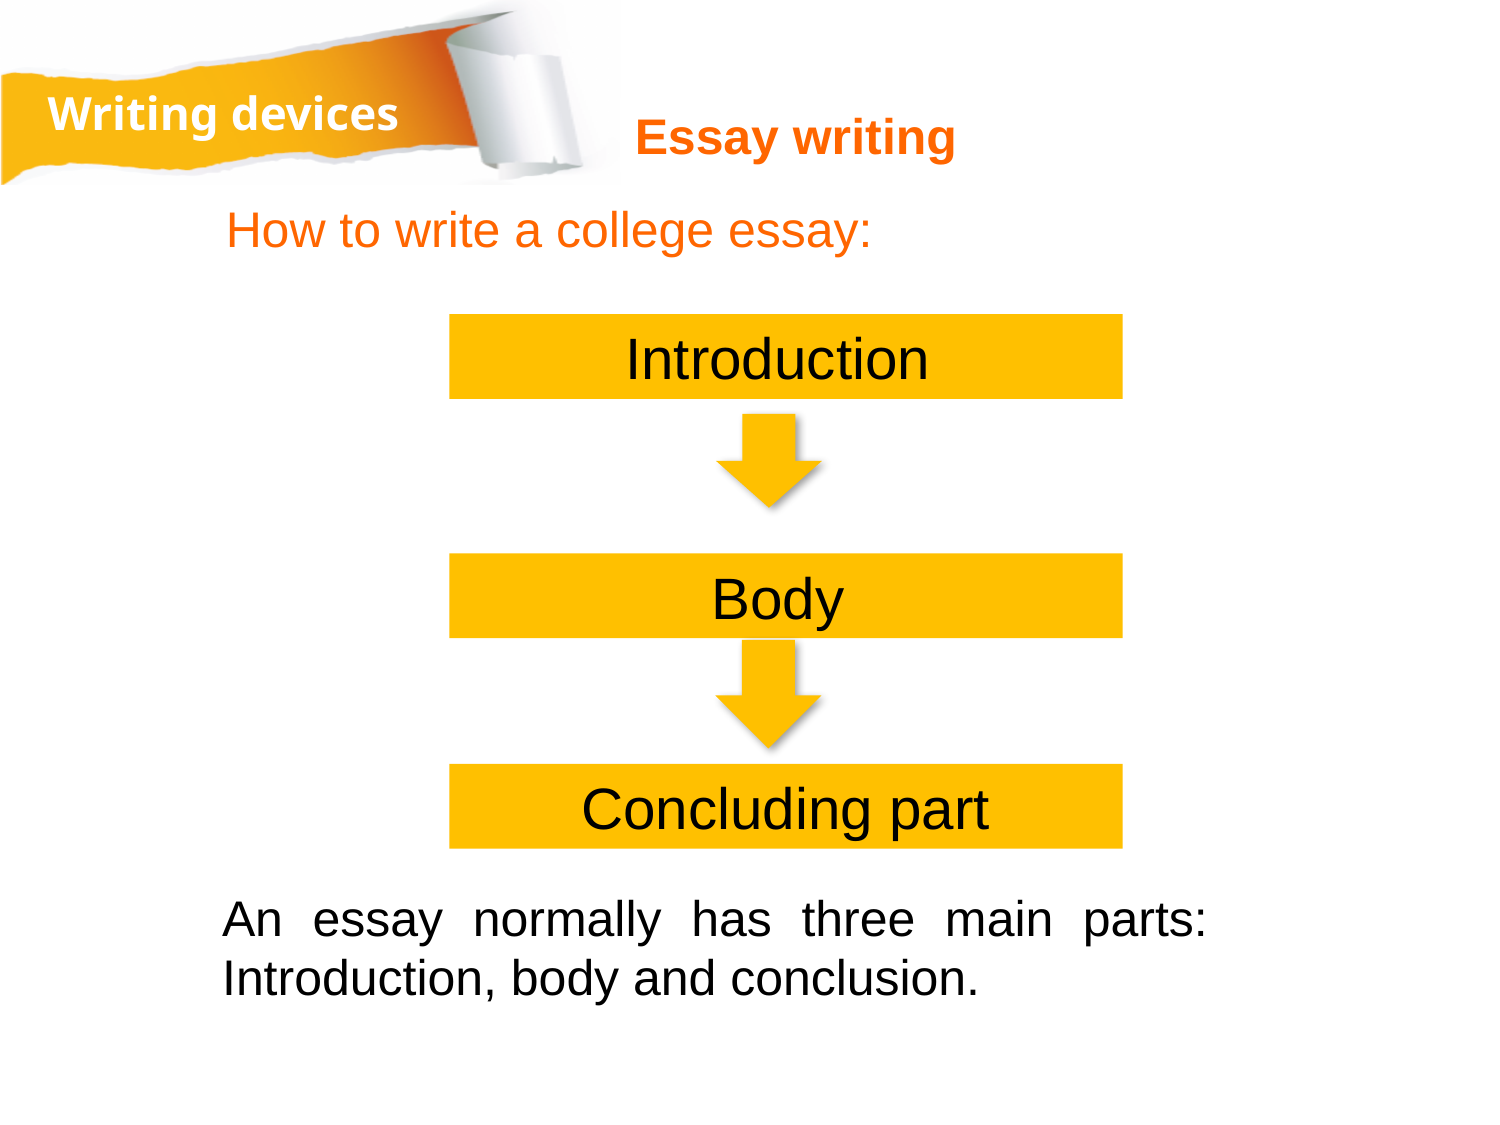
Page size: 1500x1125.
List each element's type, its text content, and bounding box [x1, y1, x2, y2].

text_box An essay normally has three main parts: Introduction, body and conclusion. [207, 881, 1224, 1013]
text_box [449, 313, 1123, 851]
text_box How to write a college essay: [211, 193, 889, 265]
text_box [0, 0, 1418, 185]
